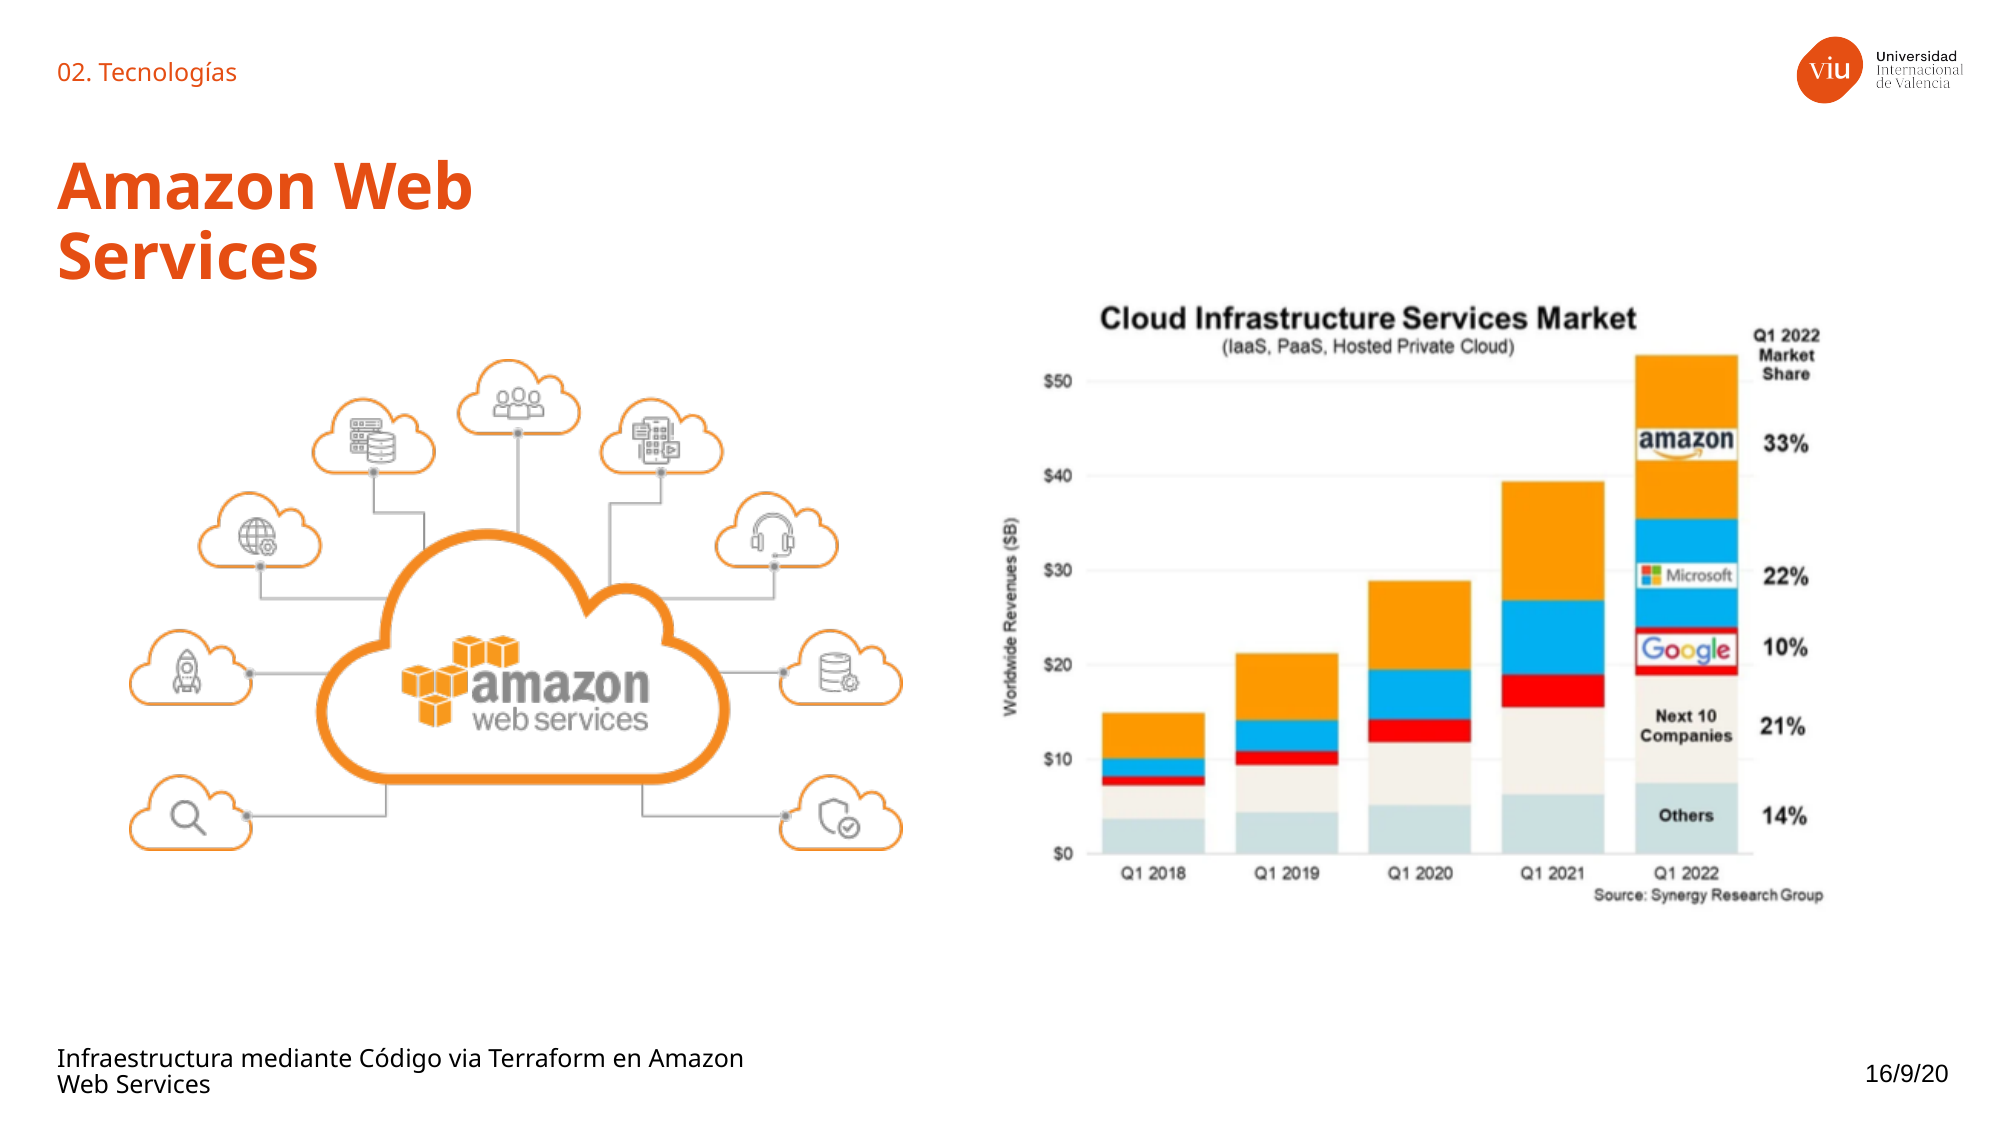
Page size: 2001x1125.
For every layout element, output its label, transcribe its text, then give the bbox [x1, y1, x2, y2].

picture [1781, 20, 1979, 120]
picture [129, 359, 903, 851]
picture [980, 292, 1849, 919]
list Amazon Web Services [42, 146, 718, 233]
list Infraestructura mediante Código via Terraform en Amazon Web Services [42, 1049, 813, 1096]
list 02. Tecnologías [42, 50, 725, 97]
